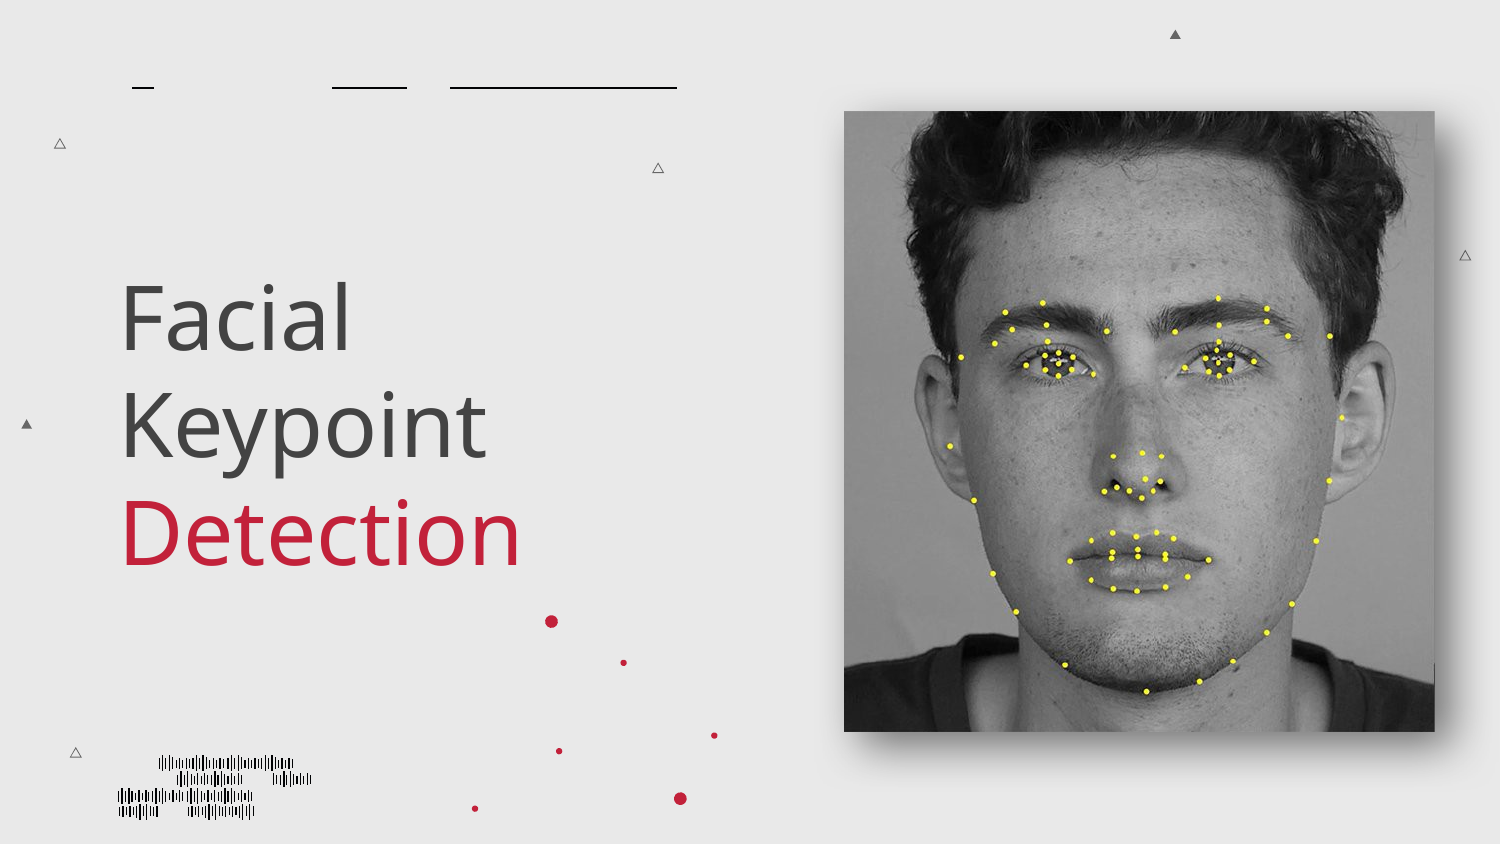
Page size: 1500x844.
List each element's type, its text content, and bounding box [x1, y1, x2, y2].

picture [843, 111, 1435, 733]
title Facial Keypoint Detection [118, 149, 656, 695]
